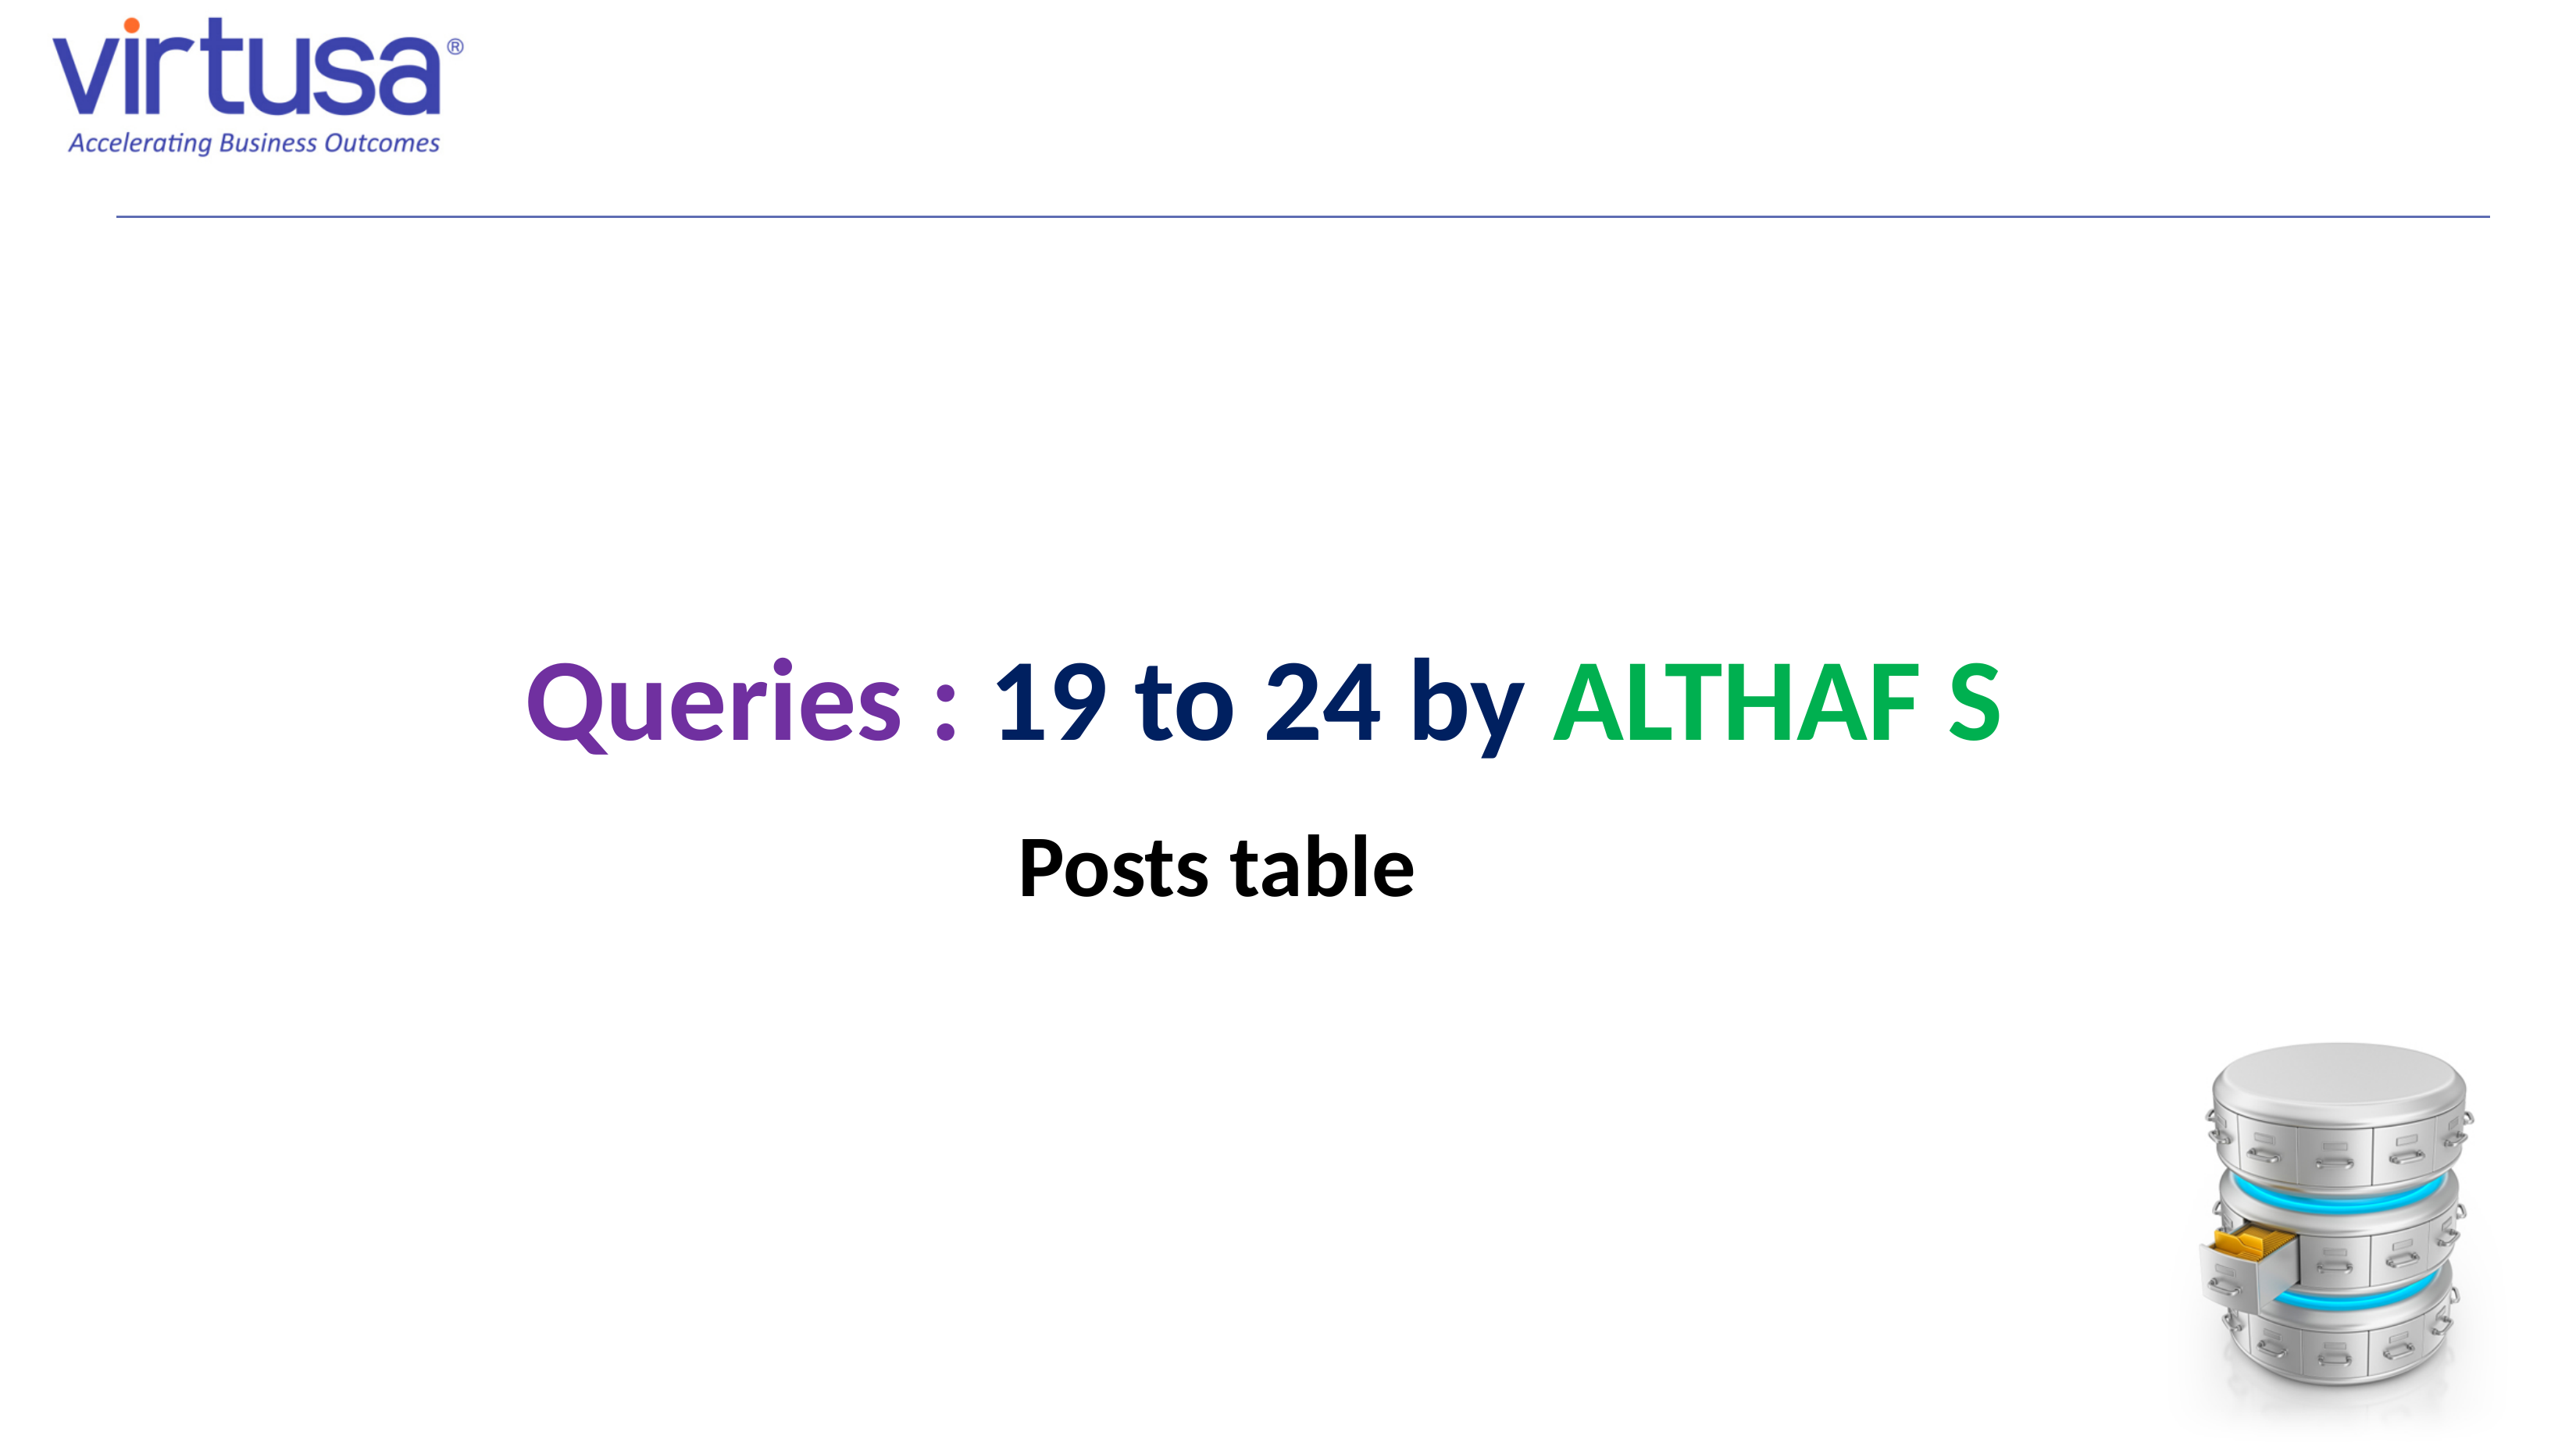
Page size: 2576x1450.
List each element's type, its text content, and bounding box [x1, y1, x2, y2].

text_box Posts table [1006, 802, 1429, 920]
picture [28, 0, 478, 197]
picture [2118, 1034, 2553, 1448]
text_box Queries : 19 to 24 by ALTHAF S [513, 617, 2016, 801]
